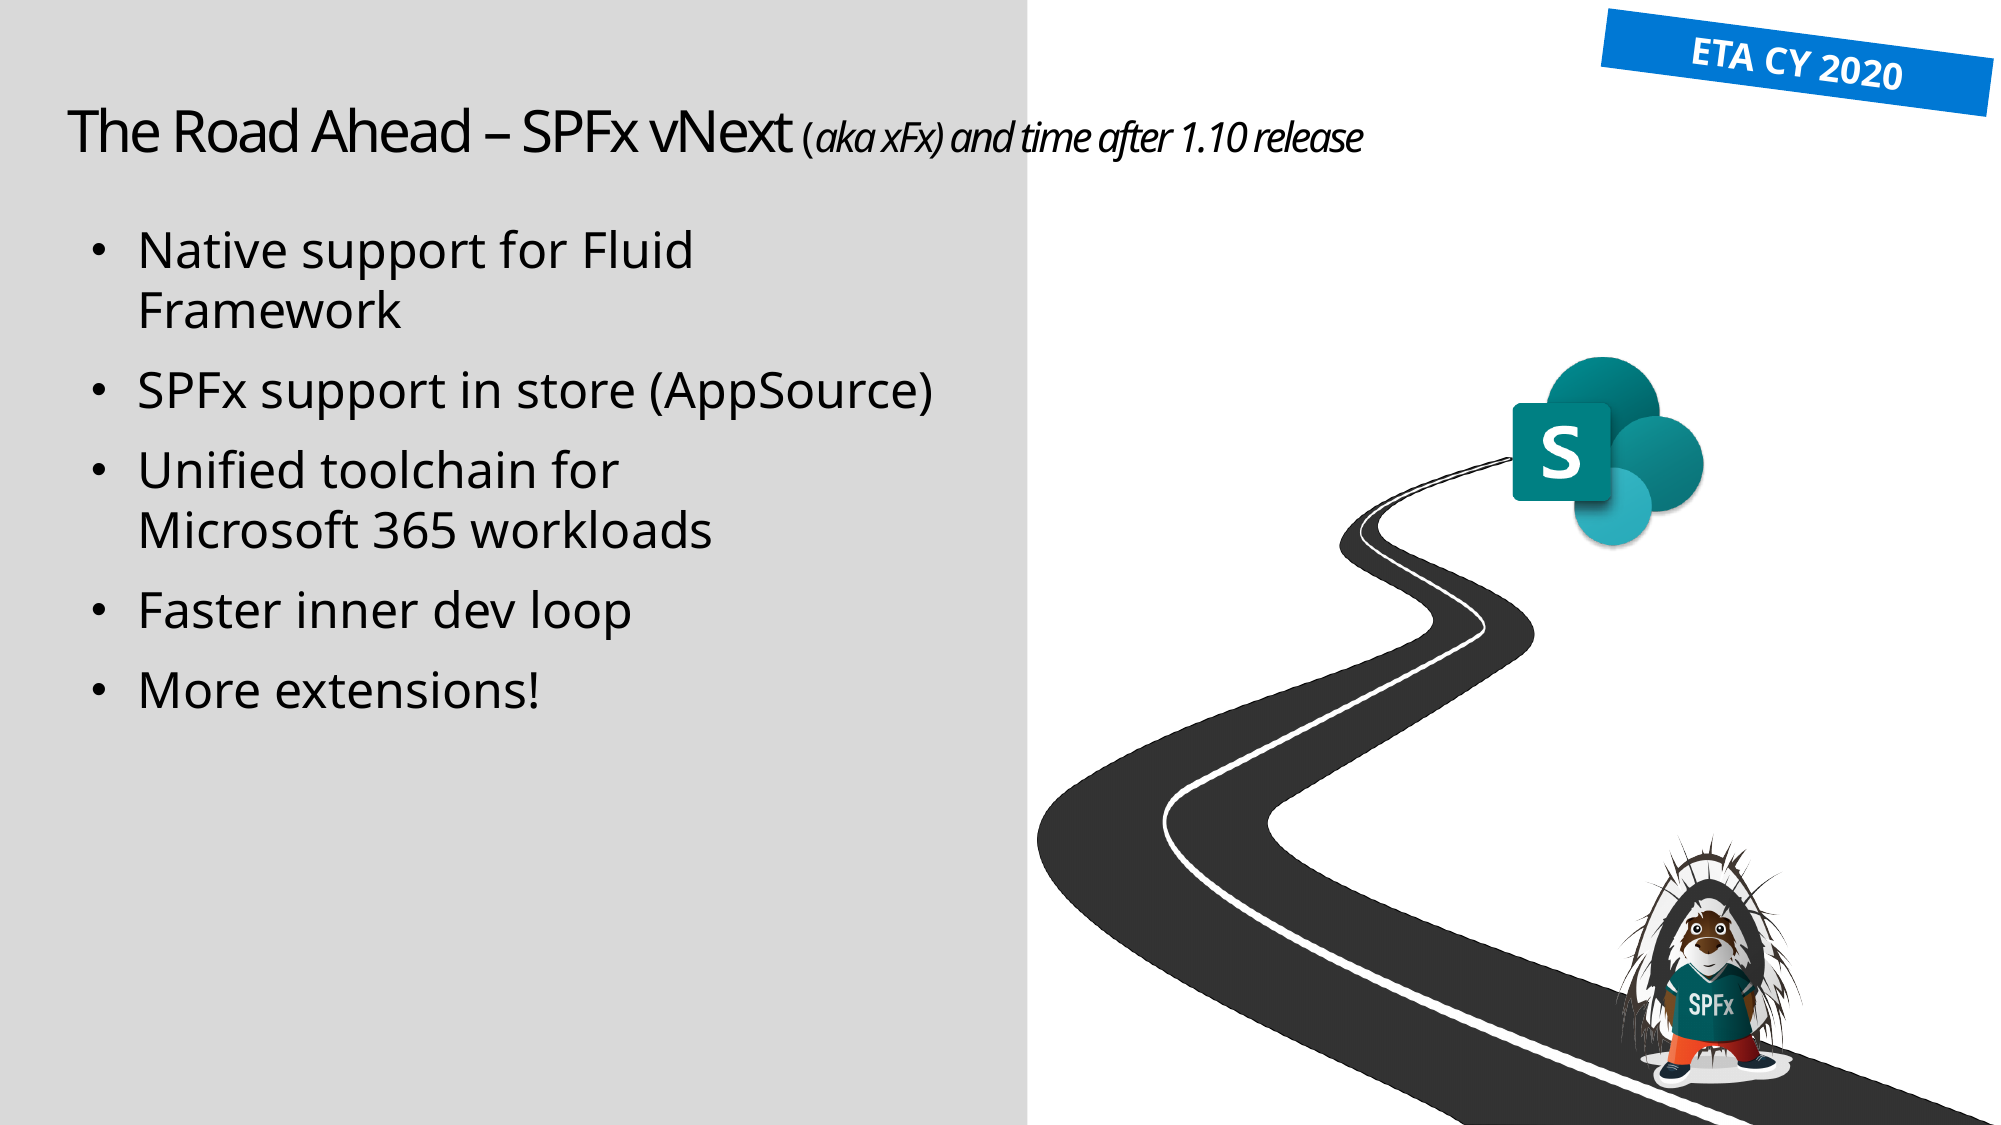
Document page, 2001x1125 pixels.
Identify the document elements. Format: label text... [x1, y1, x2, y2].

title The Road Ahead – SPFx vNext (aka xFx) and time after 1.10 release [67, 75, 1904, 146]
text_box ETA CY 2020 [1600, 8, 1994, 117]
text_box [0, 0, 1028, 1125]
picture [1037, 354, 2000, 1125]
list Native support for Fluid Framework SPFx support in store (AppSource) Unified toolchain for Microsoft 365 workloads Faster inner dev loop More extensions! [67, 195, 958, 903]
